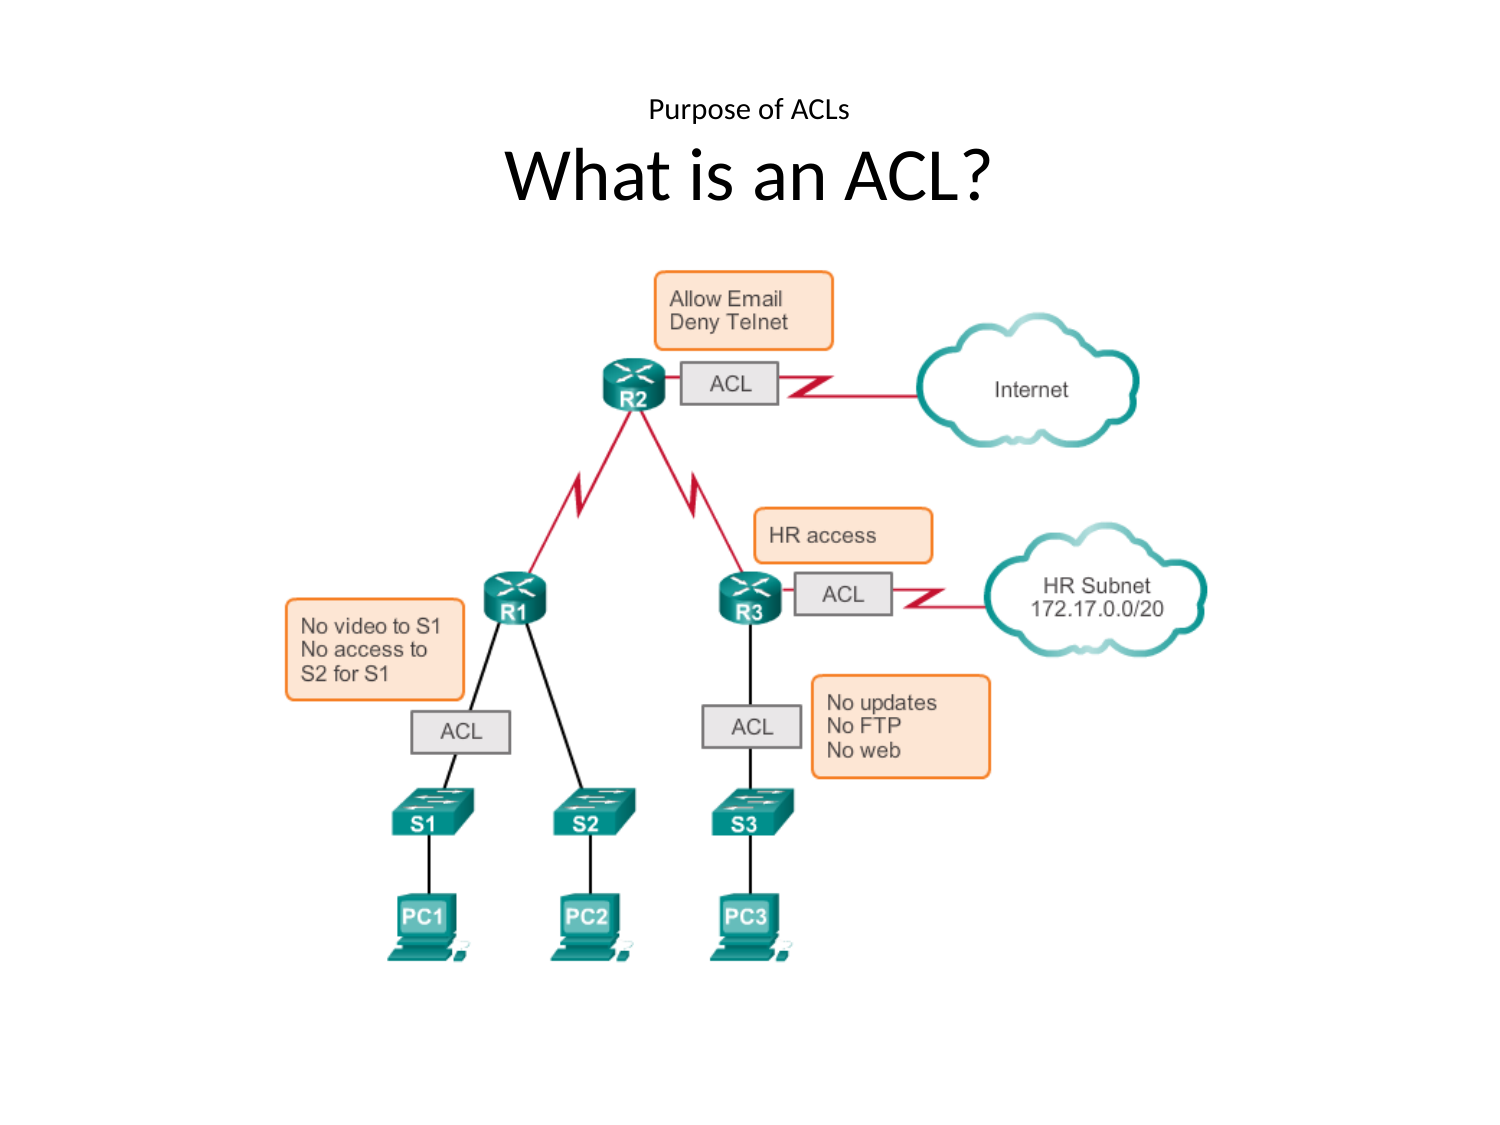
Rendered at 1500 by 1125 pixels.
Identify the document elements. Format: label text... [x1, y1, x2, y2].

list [90, 256, 1394, 977]
title Purpose of ACLs What is an ACL? [55, 80, 1443, 224]
